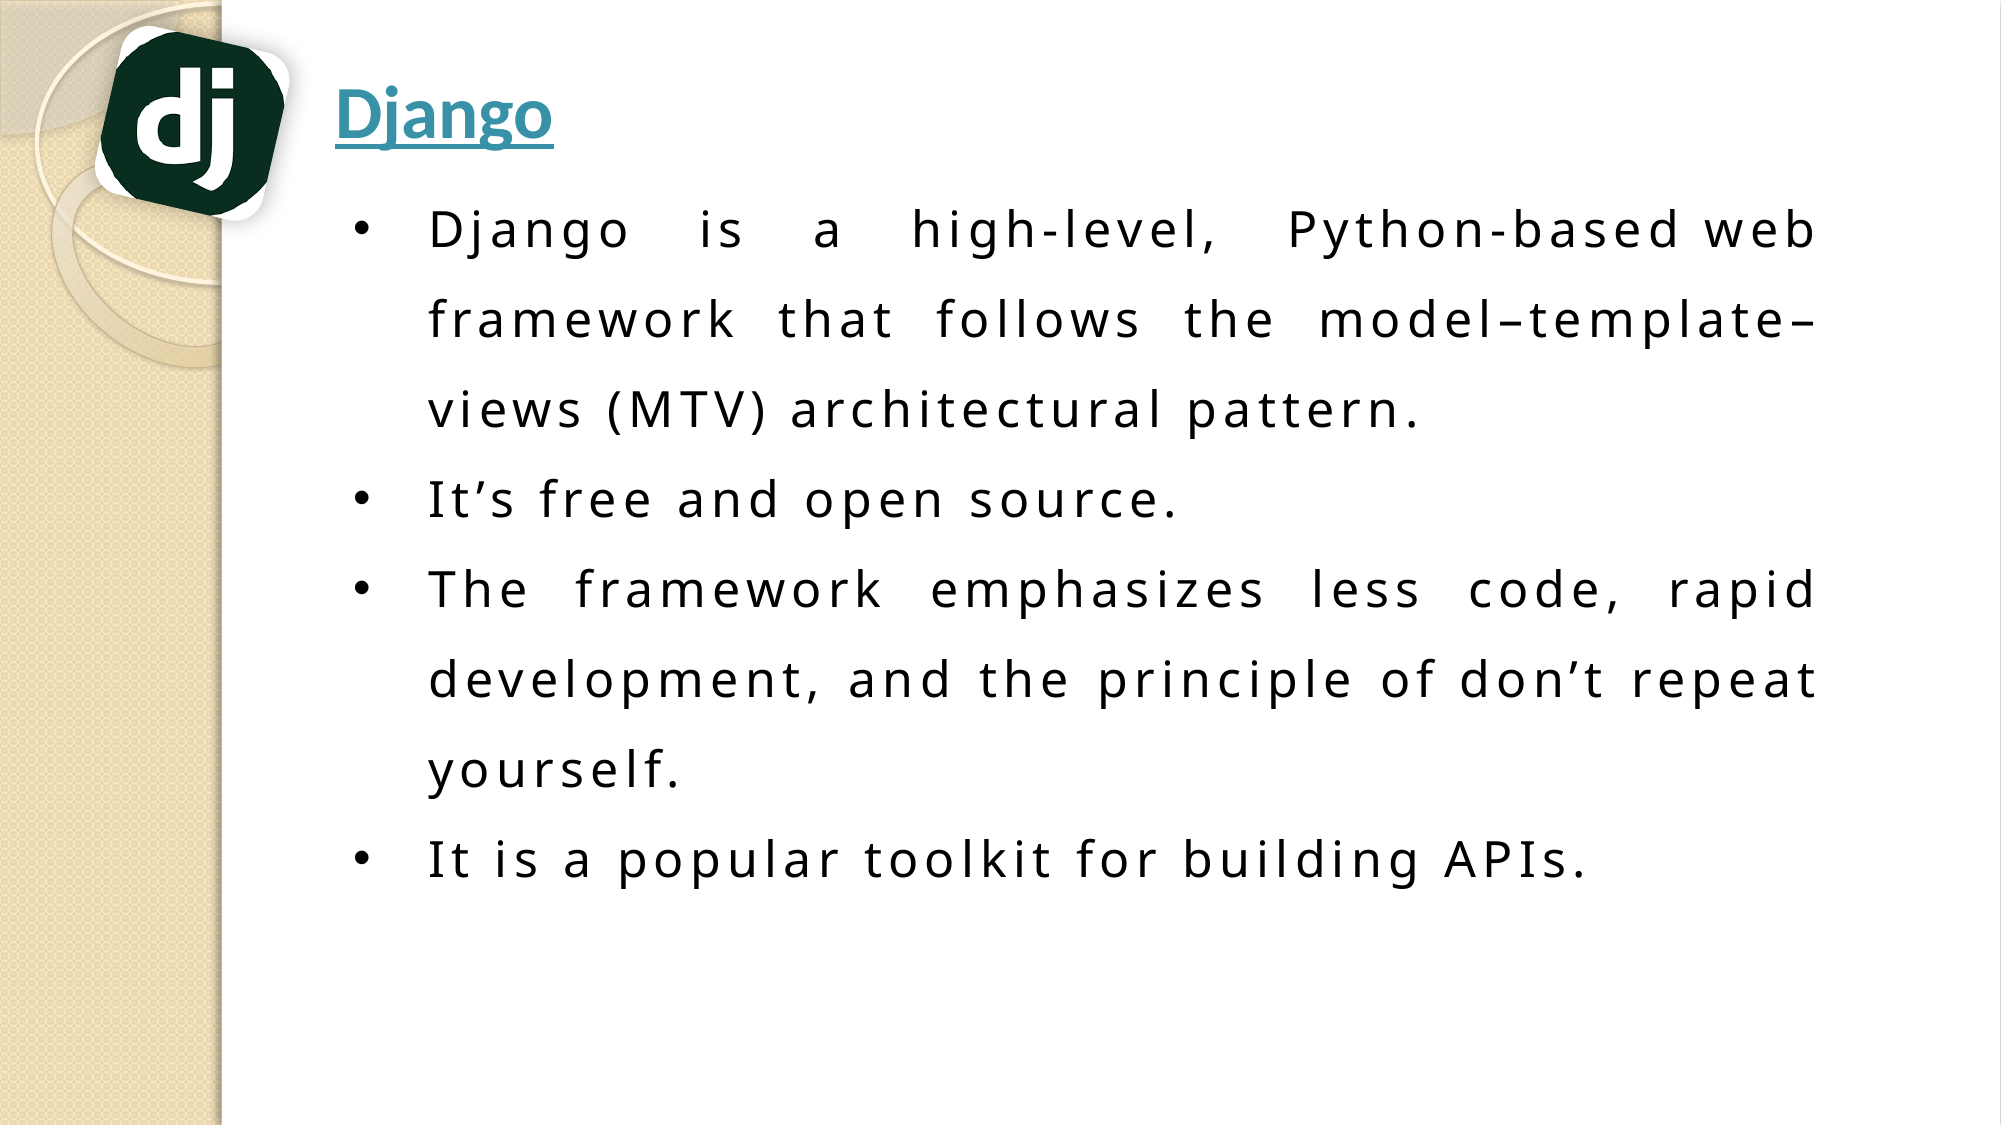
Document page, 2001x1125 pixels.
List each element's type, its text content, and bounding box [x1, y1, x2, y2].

picture [94, 26, 290, 221]
text_box Django is a high-level, Python-based web framework that follows the model–template–views (MTV) architectural pattern. It’s free and open source. The framework emphasizes less code, rapid development, and the principle of don’t repeat yourself. It is a popular toolkit for building APIs. [338, 159, 1838, 895]
text_box Django [320, 56, 1791, 218]
